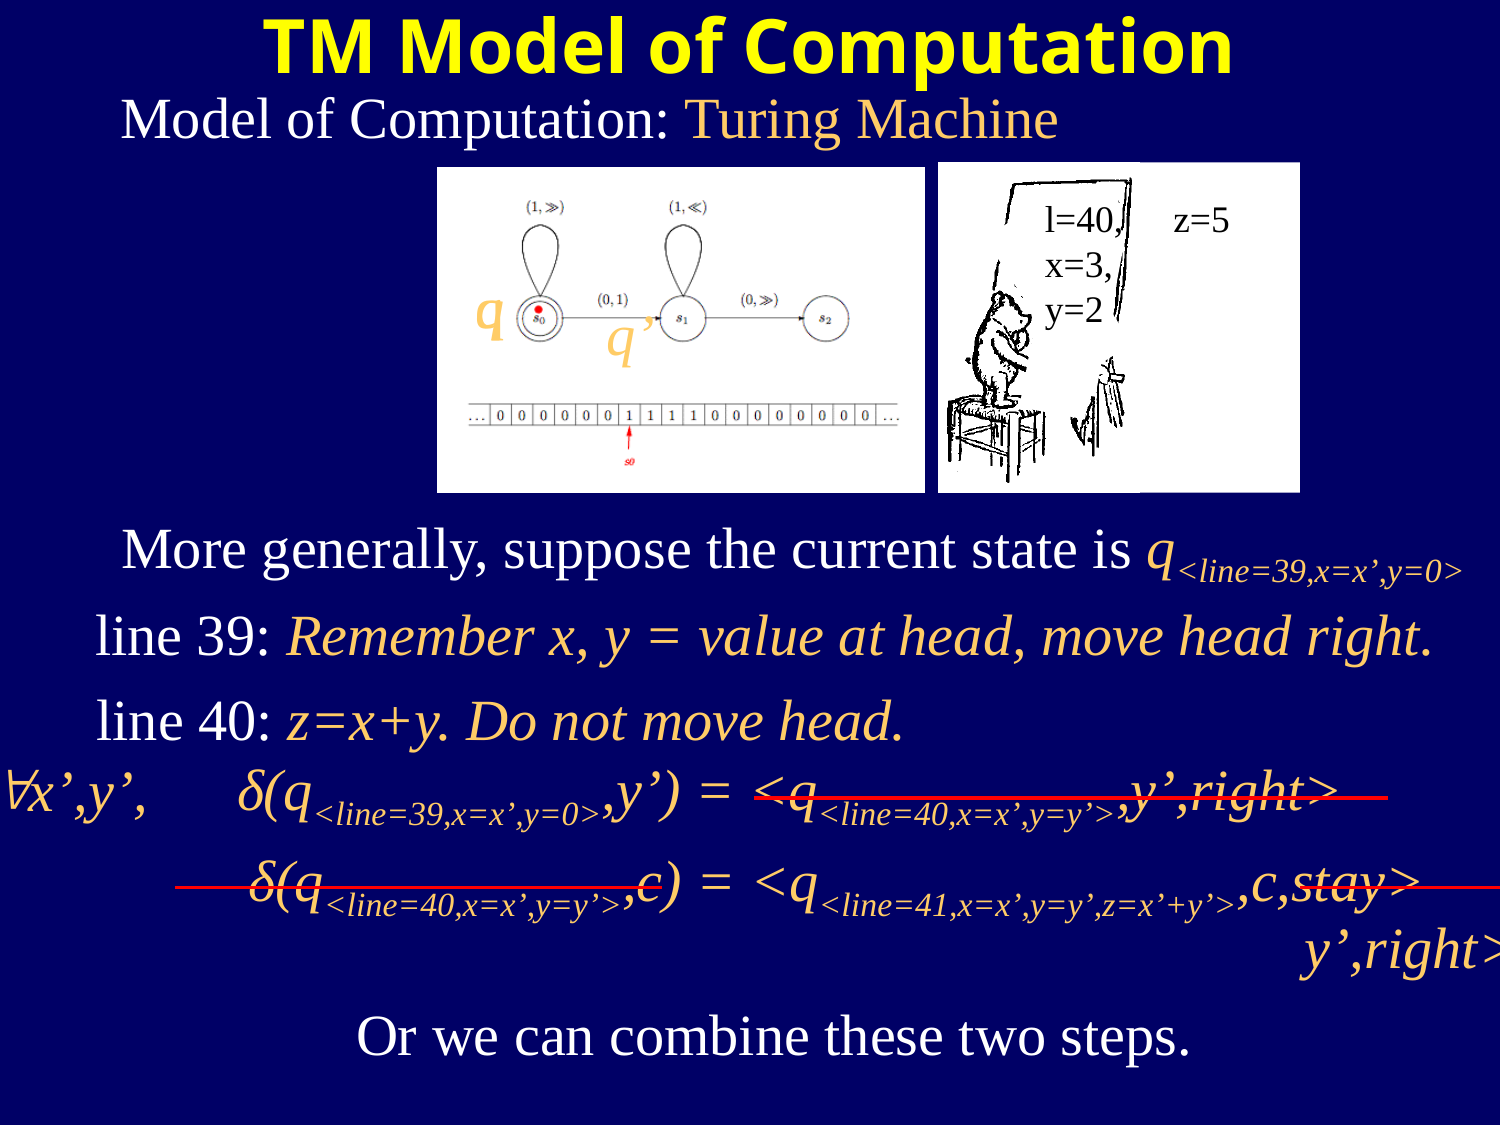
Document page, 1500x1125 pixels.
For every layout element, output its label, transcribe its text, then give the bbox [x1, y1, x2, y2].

text_box δ(q<line=39,x=x’,y=0>,y’) = <q<line=40,x=x’,y=y’>,y’,right> [191, 744, 1403, 840]
picture [437, 167, 925, 493]
text_box Or we can combine these two steps. [310, 989, 1238, 1075]
text_box y’,right> [1259, 902, 1500, 988]
text_box More generally, suppose the current state is q<line=39,x=x’,y=0> [75, 502, 1500, 597]
text_box TM Model of Computation [112, 0, 1388, 138]
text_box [937, 162, 1125, 493]
text_box x’,y’, [0, 745, 194, 831]
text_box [1128, 162, 1301, 493]
text_box Model of Computation: Turing Machine [75, 73, 1450, 158]
text_box line 39: Remember x, y = value at head, move head right. [49, 589, 1481, 675]
text_box line 40: z=x+y. Do not move head. [51, 675, 952, 760]
text_box δ(q<line=40,x=x’,y=y’>,c) = <q<line=41,x=x’,y=y’,z=x’+y’>,c,stay> [203, 836, 1485, 931]
